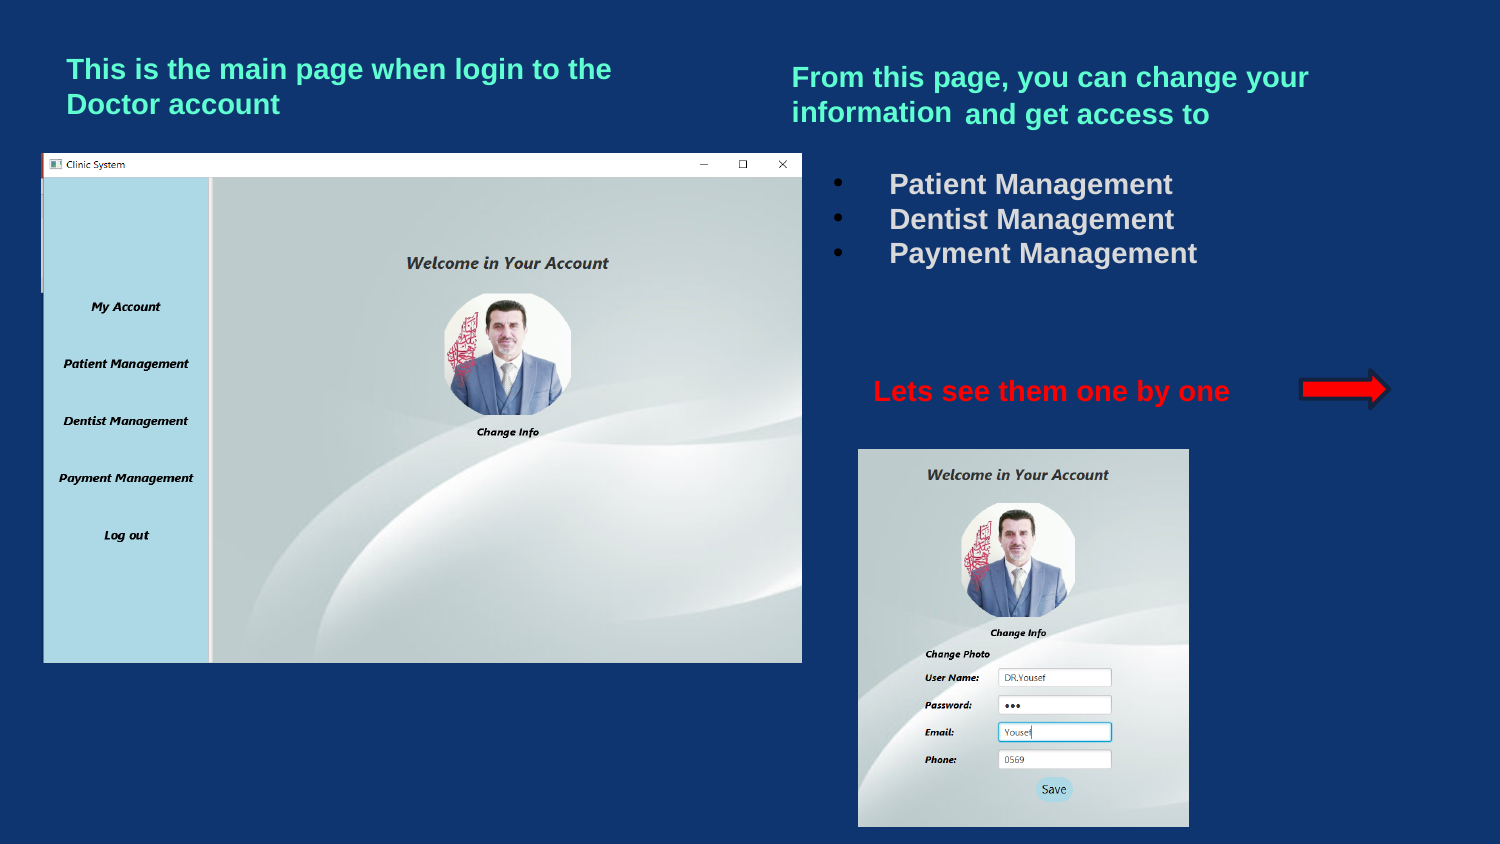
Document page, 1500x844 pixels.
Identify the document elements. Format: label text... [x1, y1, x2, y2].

picture [858, 449, 1189, 827]
picture [41, 153, 802, 663]
text_box and get access to Patient Management Dentist Management Payment Management [818, 87, 1500, 313]
text_box Lets see them one by one [858, 364, 1500, 415]
text_box From this page, you can change your information [776, 50, 1486, 136]
text_box This is the main page when login to the Doctor account [51, 42, 710, 128]
